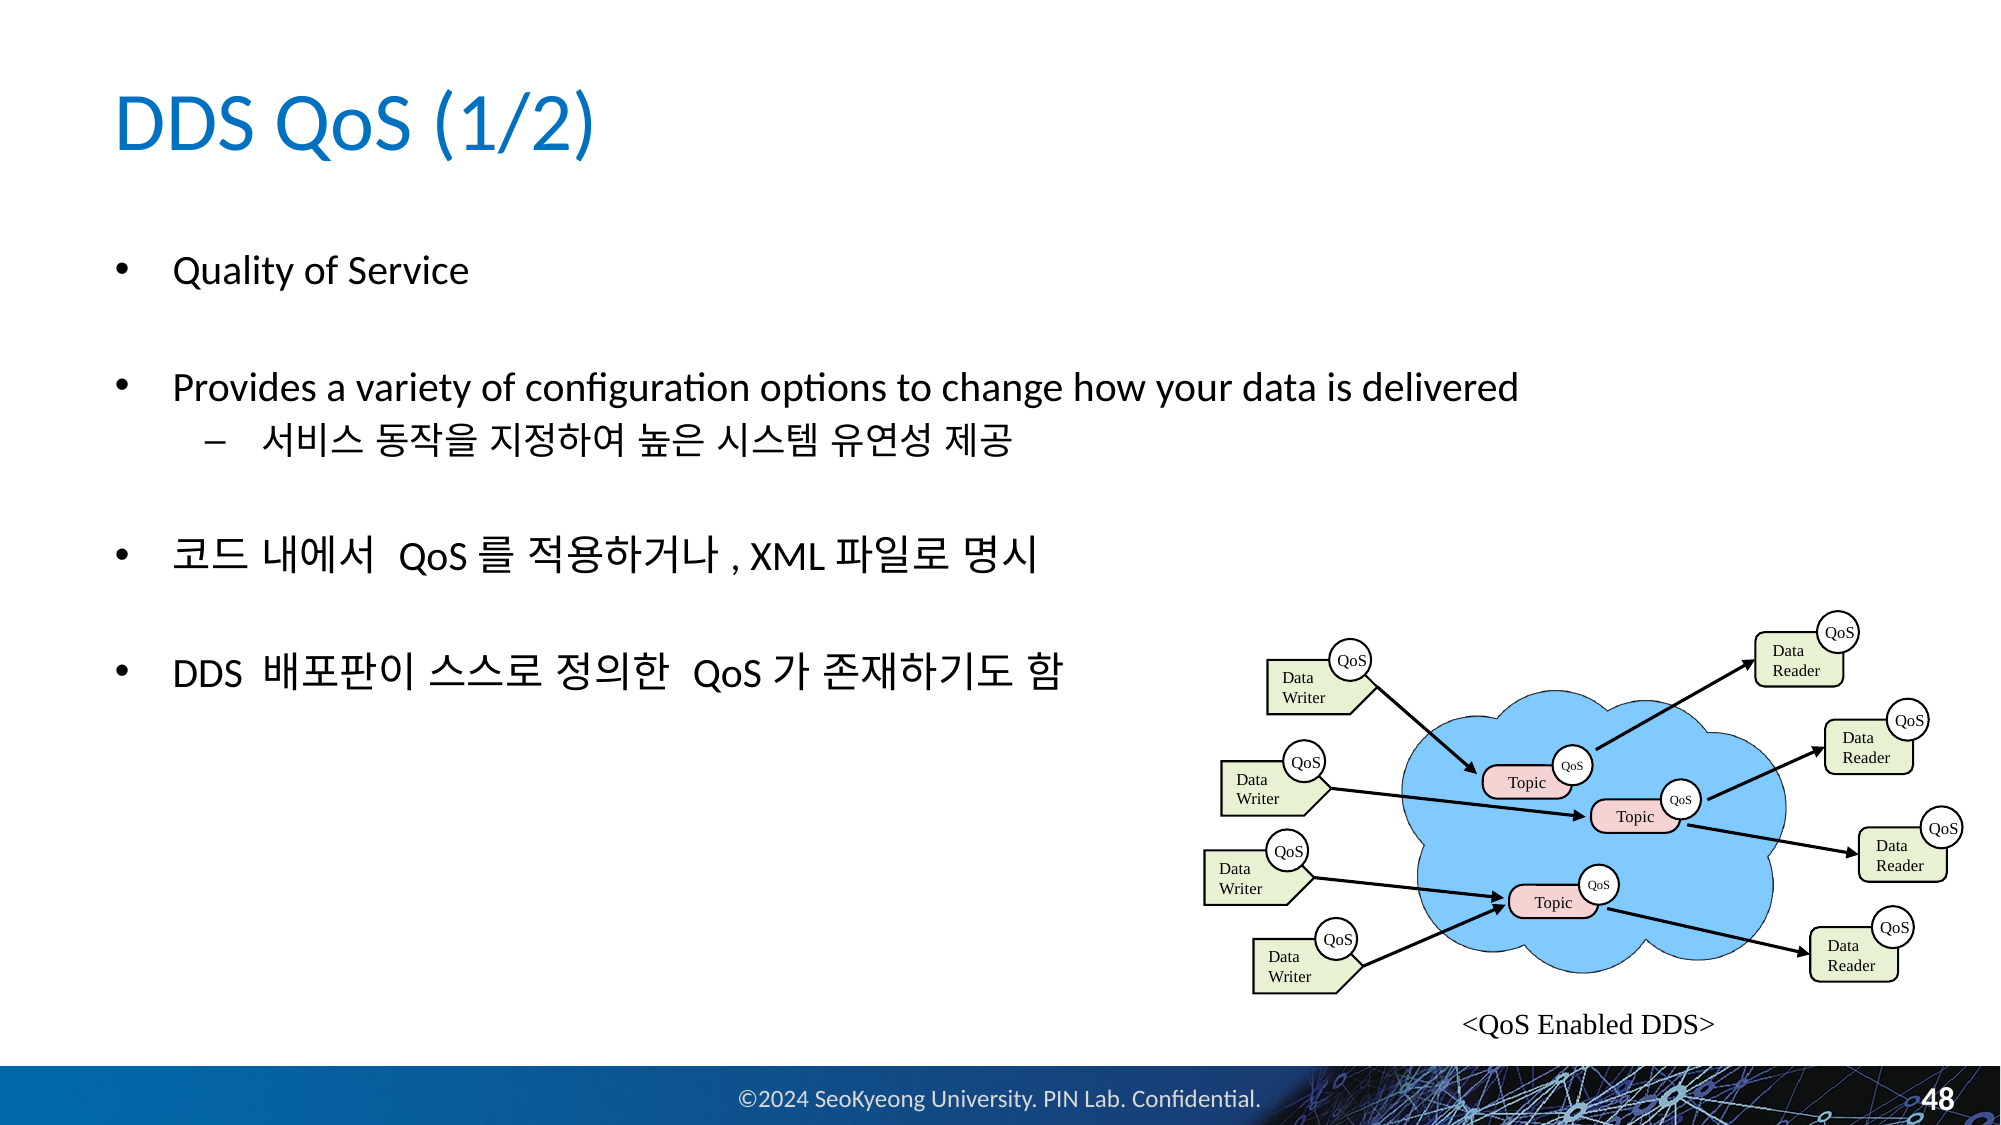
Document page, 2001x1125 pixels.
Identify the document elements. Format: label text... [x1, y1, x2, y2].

picture [0, 1066, 2001, 1125]
slide_number 48 [1519, 1067, 1970, 1125]
list Quality of Service Provides a variety of configuration options to change how your data is delivered 서비스 동작을 지정하여 높은 시스템 유연성 제공 코드 내에서 QoS를 적용하거나, XML파일로 명시 DDS 배포판이 스스로 정의한 QoS가 존재하기도 함 [99, 235, 1900, 1050]
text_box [1204, 611, 1974, 1049]
title DDS QoS (1/2) [99, 45, 1745, 200]
